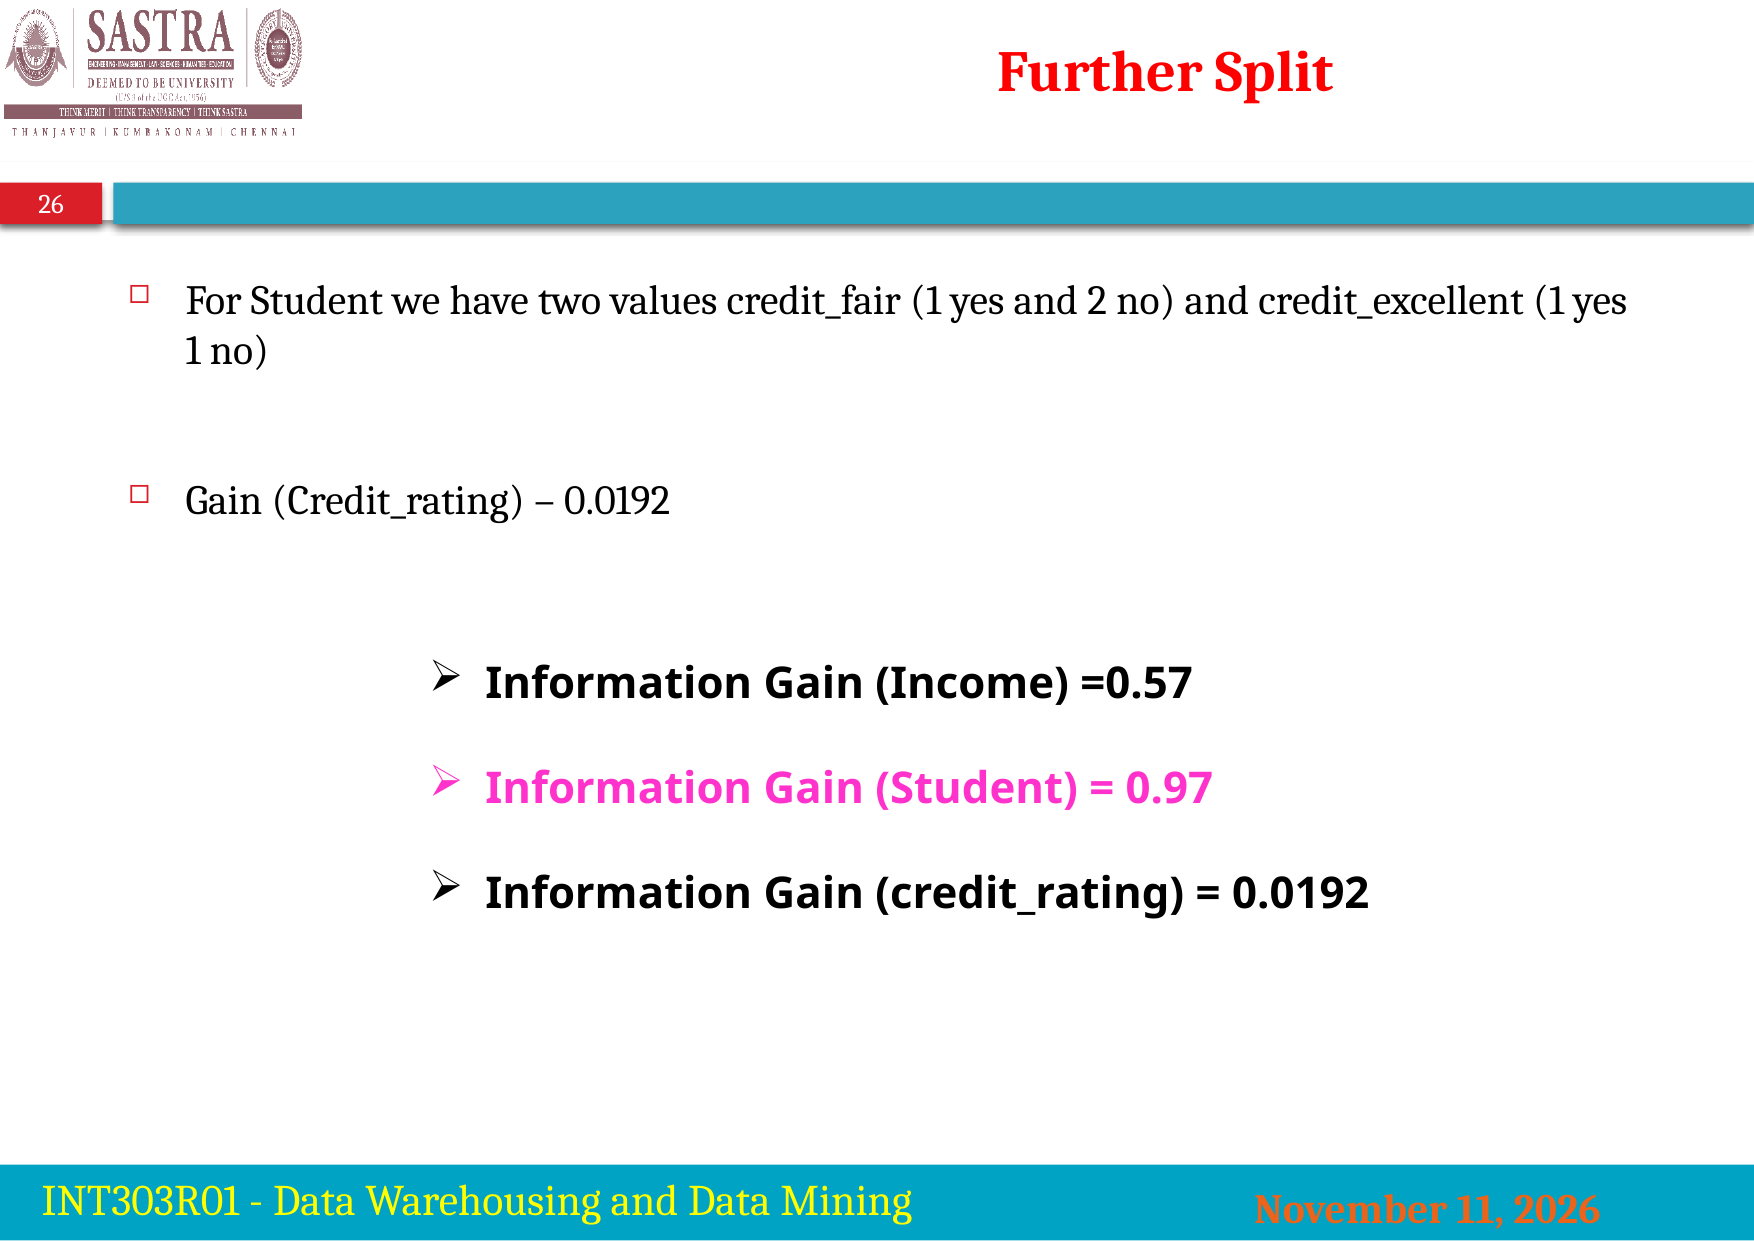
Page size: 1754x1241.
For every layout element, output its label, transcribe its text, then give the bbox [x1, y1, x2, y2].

title Further Split [576, 13, 1754, 111]
text_box INT303R01 - Data Warehousing and Data Mining [26, 1164, 1253, 1232]
text_box Information Gain (Income) =0.57 Information Gain (Student) = 0.97 Information Gain (credit_rating) = 0.0192 [414, 594, 1415, 925]
list For Student we have two values credit_fair (1 yes and 2 no) and credit_excellent (1 yes 1 no) Gain (Credit_rating) – 0.0192 [113, 264, 1665, 1115]
